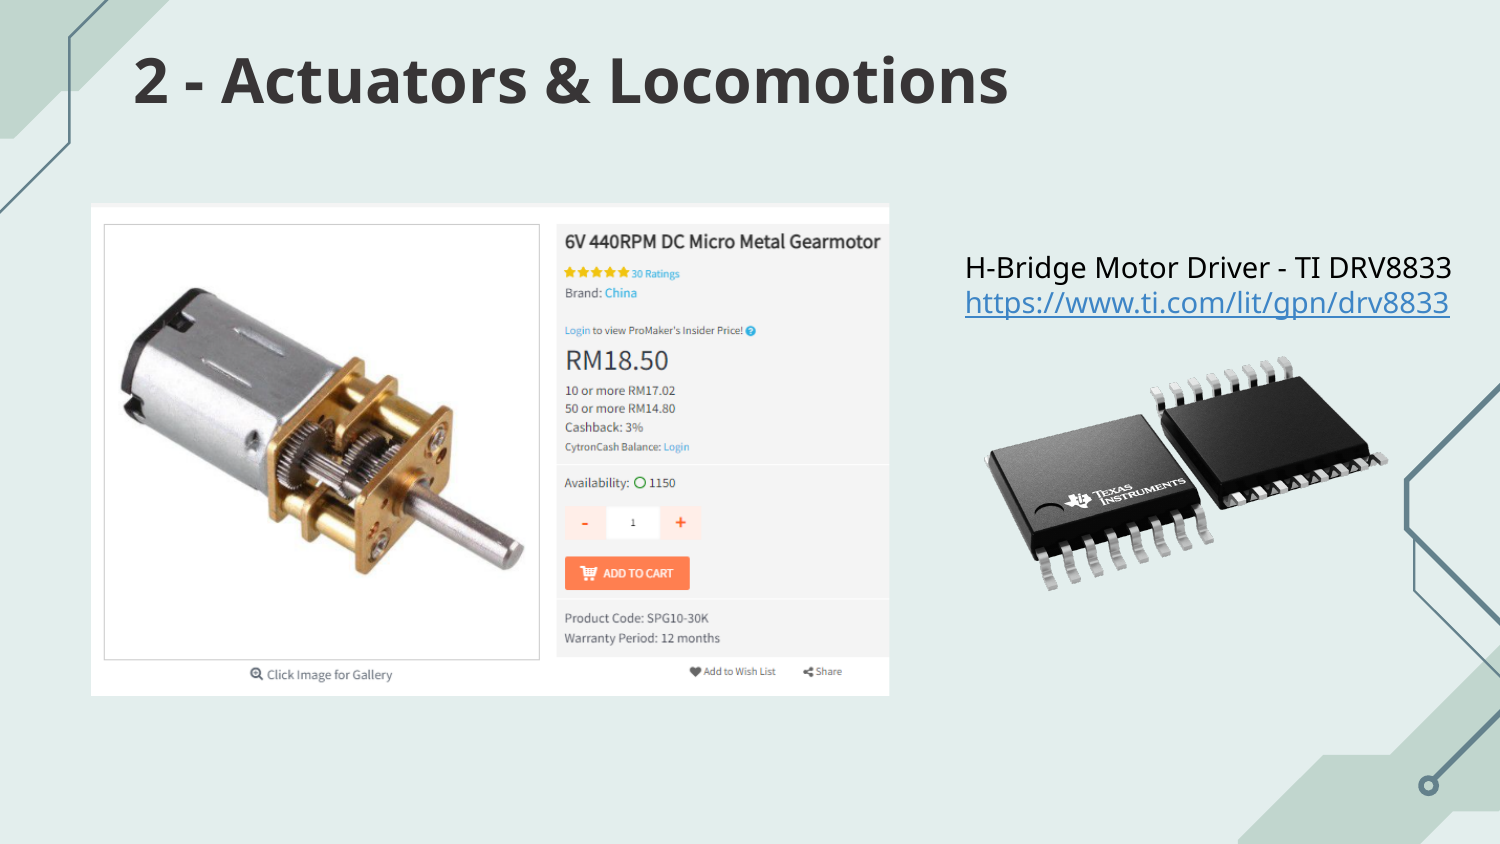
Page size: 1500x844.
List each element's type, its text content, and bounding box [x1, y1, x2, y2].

picture [90, 203, 890, 696]
picture [932, 341, 1445, 630]
text_box H-Bridge Motor Driver - TI DRV8833 https://www.ti.com/lit/gpn/drv8833 [949, 234, 1484, 340]
title 2 - Actuators & Locomotions [118, 26, 1382, 124]
